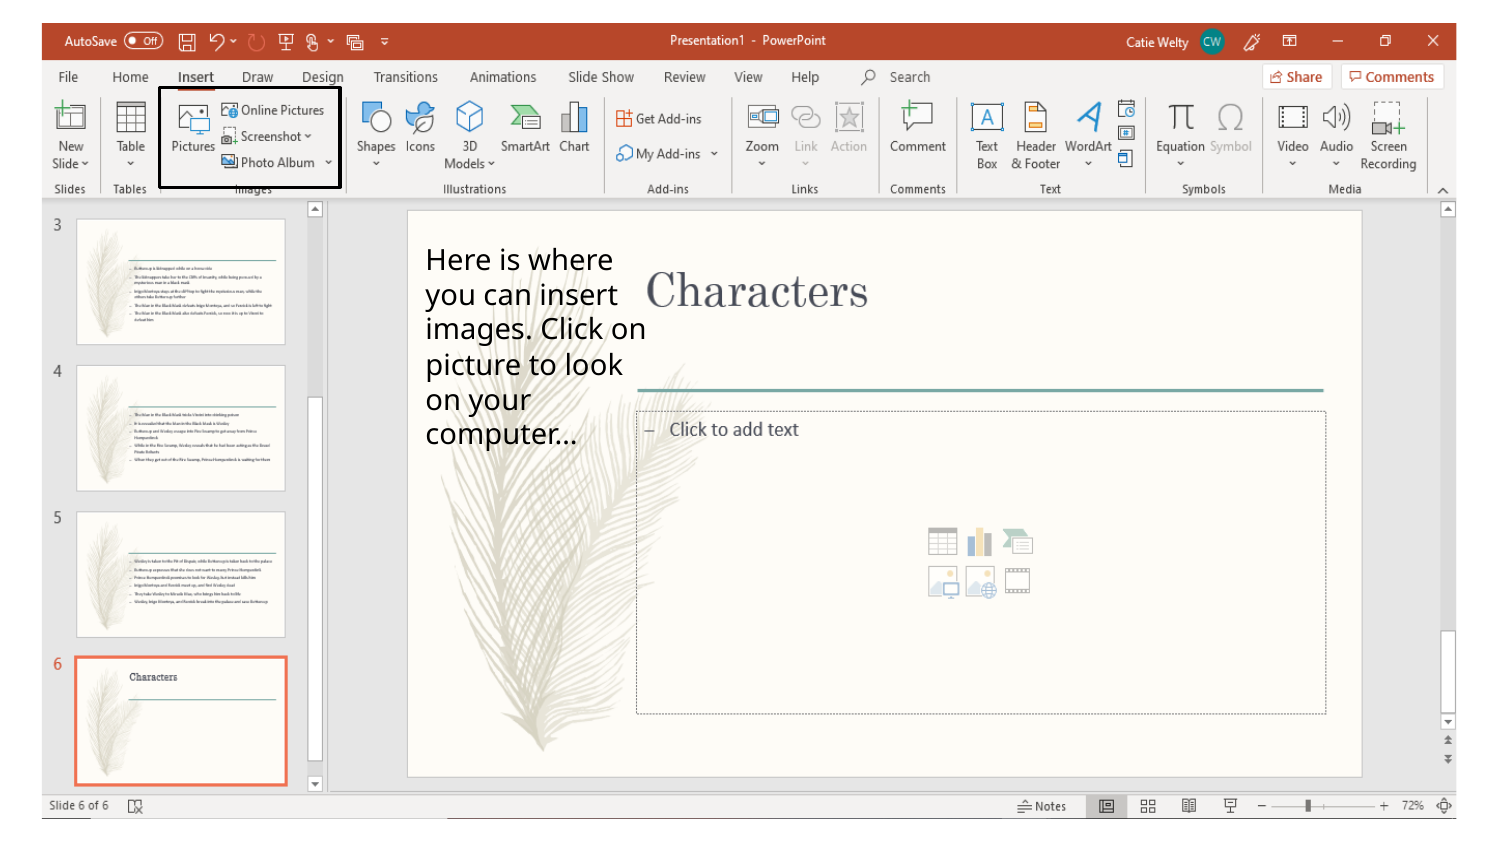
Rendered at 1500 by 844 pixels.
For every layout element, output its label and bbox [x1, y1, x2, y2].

picture [41, 23, 1457, 820]
